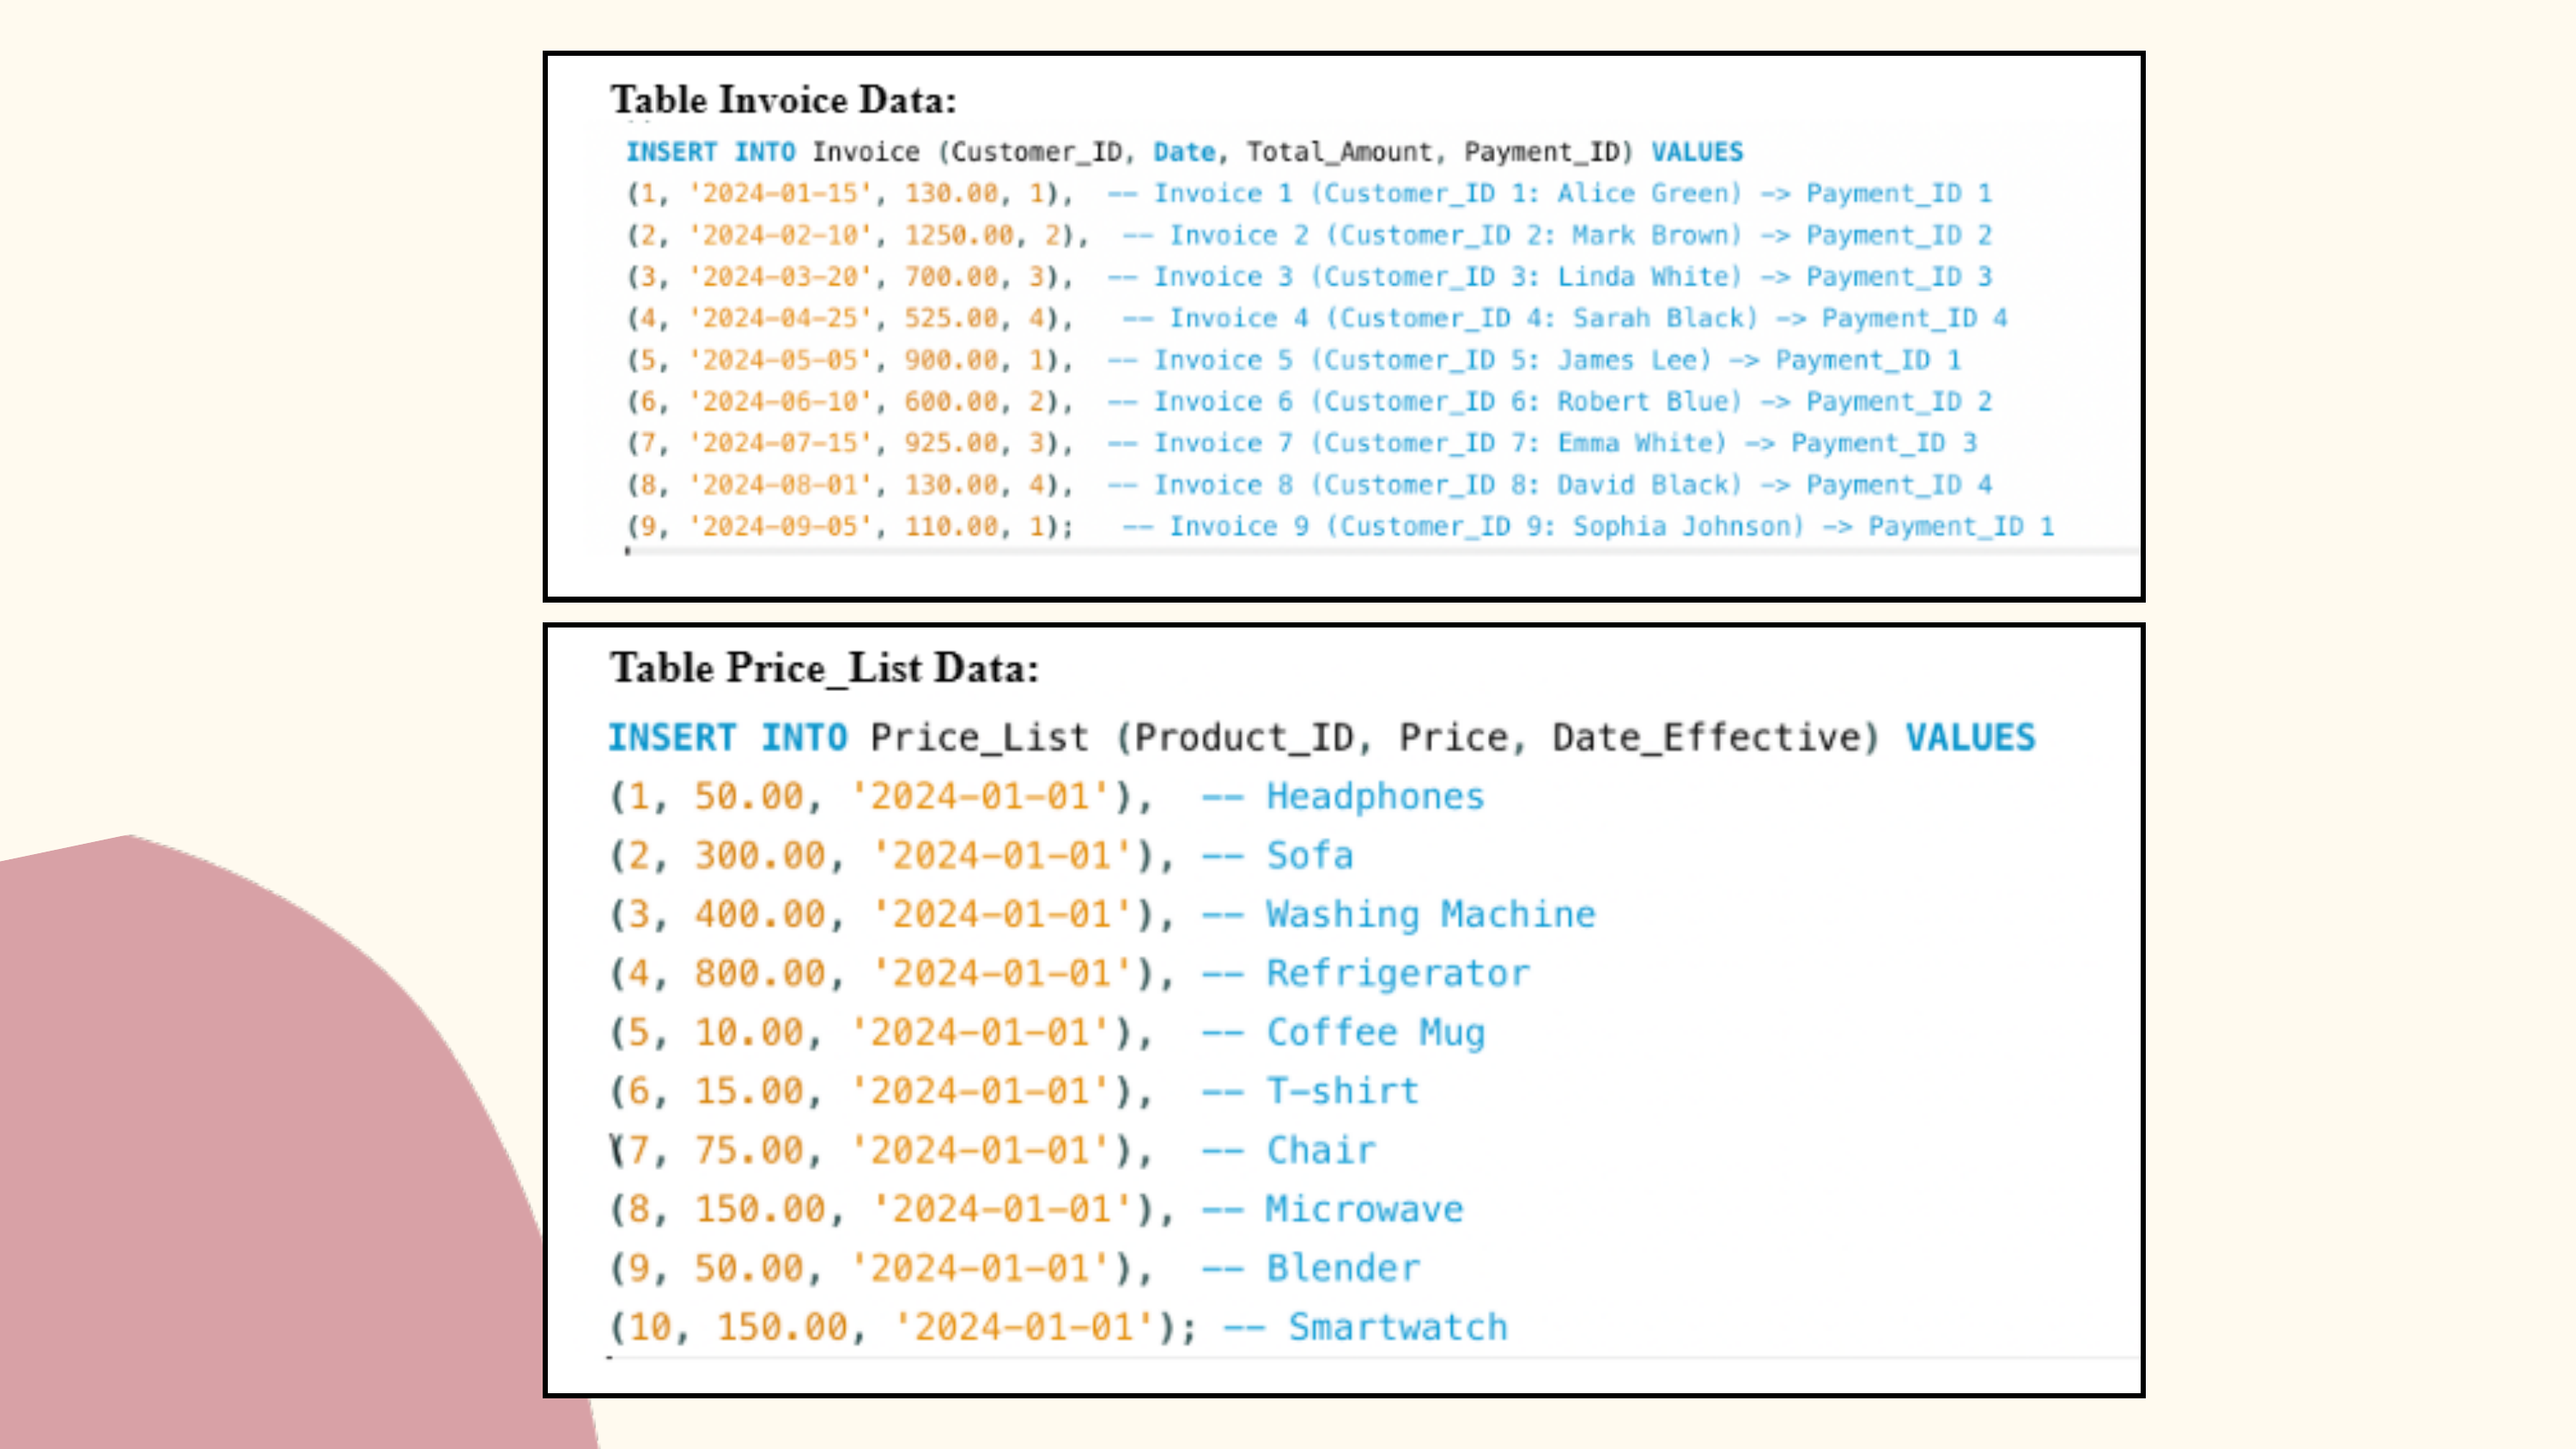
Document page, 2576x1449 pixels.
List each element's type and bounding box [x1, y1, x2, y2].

text_box [0, 747, 714, 1449]
text_box [544, 625, 2144, 1396]
text_box [544, 52, 2144, 600]
